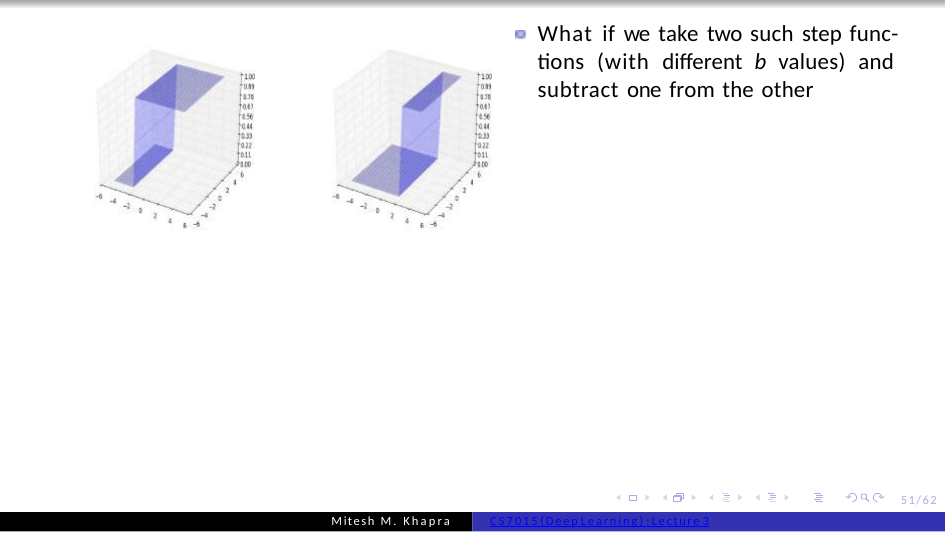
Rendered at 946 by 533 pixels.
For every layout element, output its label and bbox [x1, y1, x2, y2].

text_box [898, 493, 941, 508]
text_box [0, 511, 946, 532]
text_box [0, 0, 946, 250]
